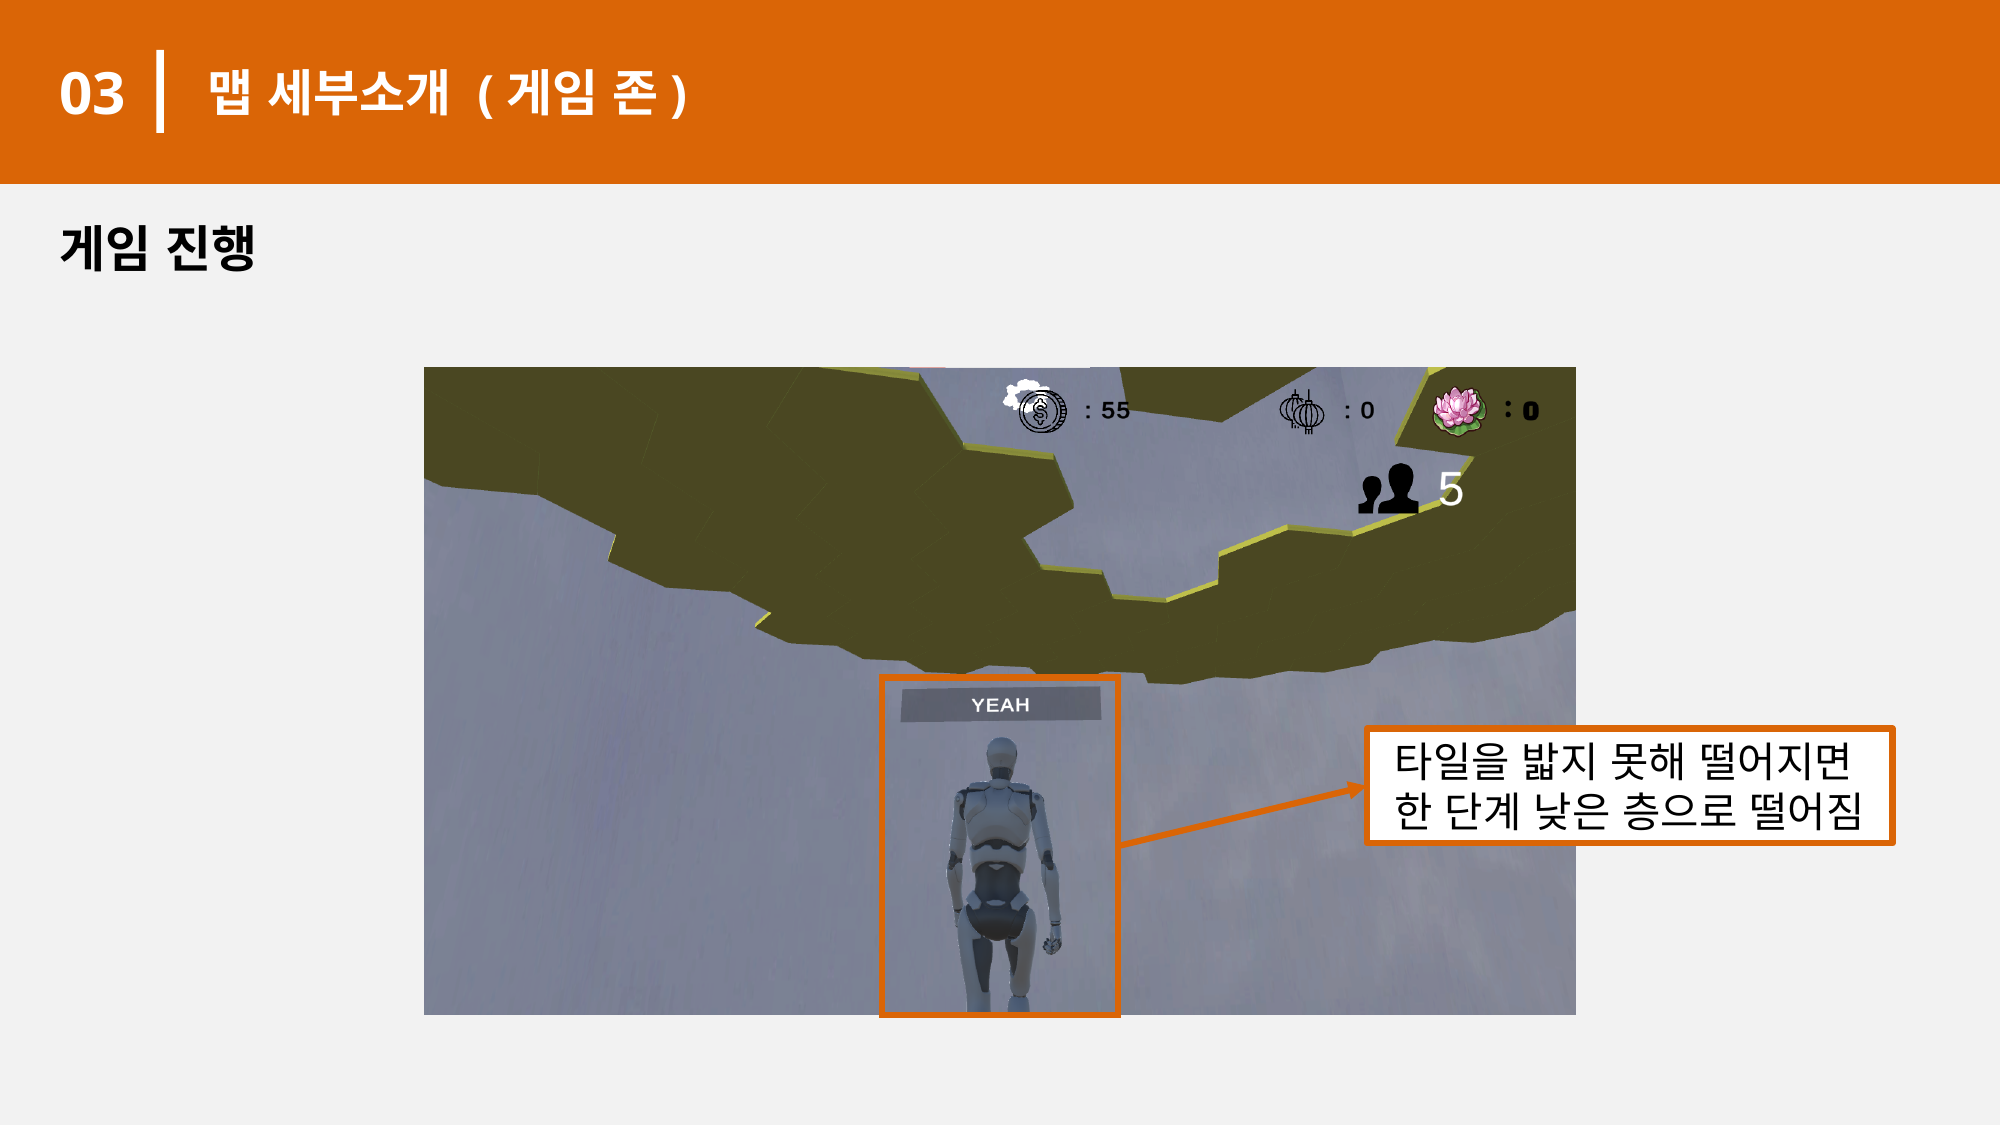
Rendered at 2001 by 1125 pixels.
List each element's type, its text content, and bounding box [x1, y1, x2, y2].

picture [424, 367, 1576, 1015]
text_box 게임 진행 [44, 210, 625, 286]
text_box ae동국 [1771, 53, 1956, 189]
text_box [44, 48, 1210, 135]
text_box 타일을 밟지 못해 떨어지면 한 단계 낮은 층으로 떨어짐 [1576, 728, 1893, 844]
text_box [1117, 837, 1367, 847]
